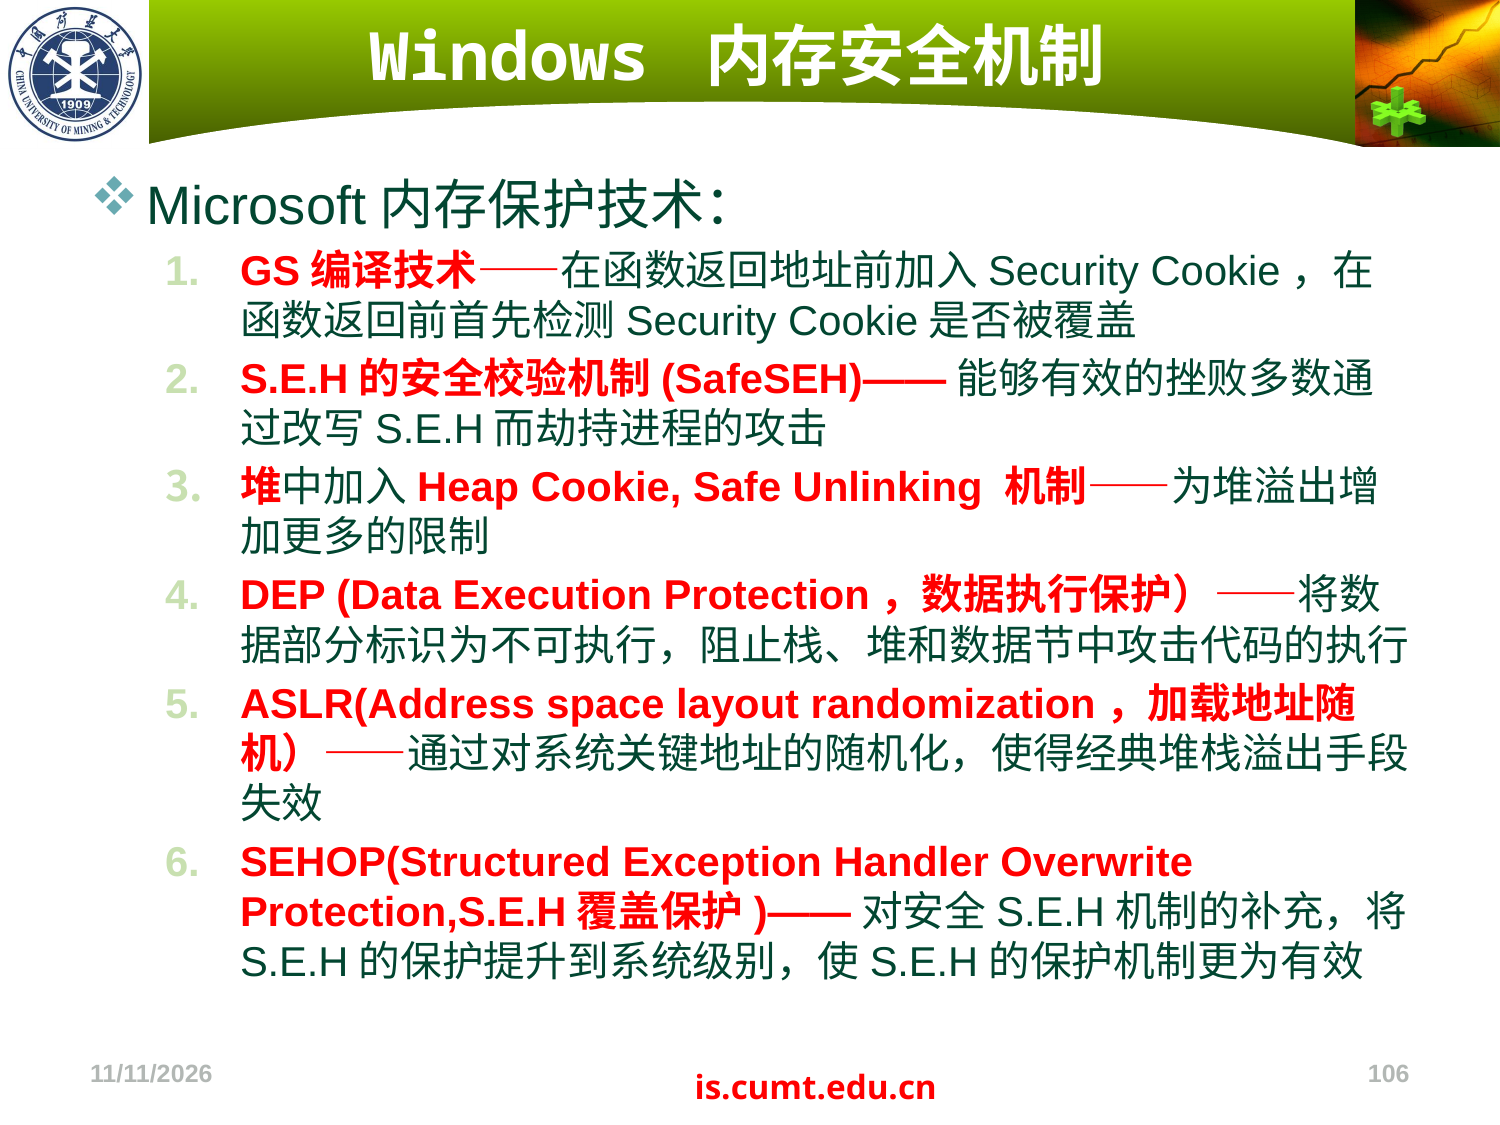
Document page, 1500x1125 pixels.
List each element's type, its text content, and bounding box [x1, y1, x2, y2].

slide_number 106 [1074, 1042, 1425, 1103]
title Windows 内存安全机制 [50, 7, 1425, 100]
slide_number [75, 1042, 425, 1103]
picture [0, 0, 149, 149]
picture [1355, 0, 1500, 147]
footer is.cumt.edu.cn [584, 1058, 1048, 1114]
list Microsoft内存保护技术： GS编译技术——在函数返回地址前加入Security Cookie，在函数返回前首先检测Security Cookie是否被覆盖 S.E.H的安全校验机制(SafeSEH)——能够有效的挫败多数通过改写S.E.H而劫持进程的攻击 堆中加入Heap Cookie, Safe Unlinking 机制——为堆溢出增加更多的限制 DEP (Data Execution Protection，数据执行保护）——将数据部分标识为不可执行，阻止栈、堆和数据节中攻击代码的执行 ASLR(Address space layout randomization，加载地址随机）——通过对系统关键地址的随机化，使得经典堆栈溢出手段失效 SEHOP(Structured Exception Handler Overwrite Protection,S.E.H覆盖保护)——对安全S.E.H机制的补充，将S.E.H的保护提升到系统级别，使S.E.H的保护机制更为有效 [75, 162, 1425, 1050]
